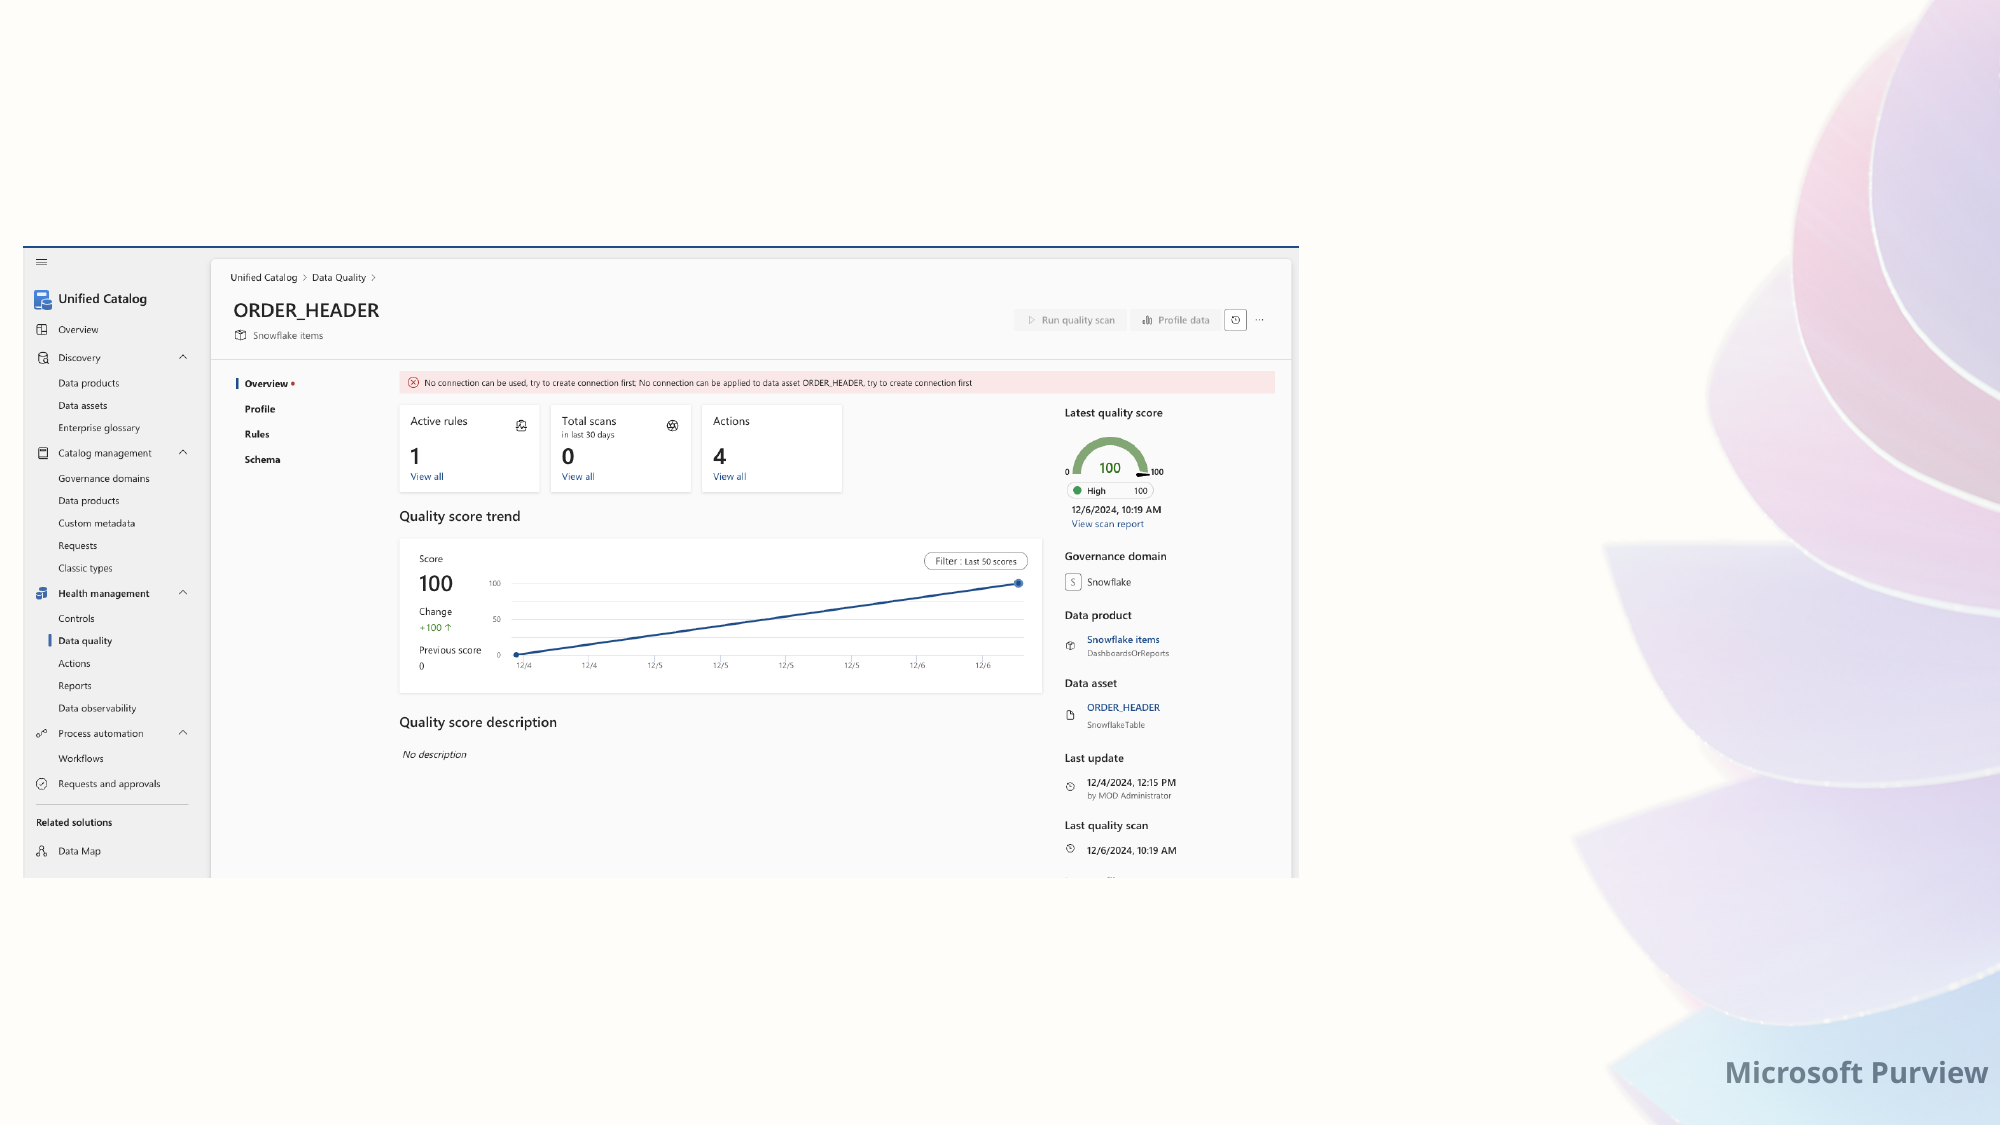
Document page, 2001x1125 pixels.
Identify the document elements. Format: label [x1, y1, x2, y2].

picture [23, 246, 1299, 879]
